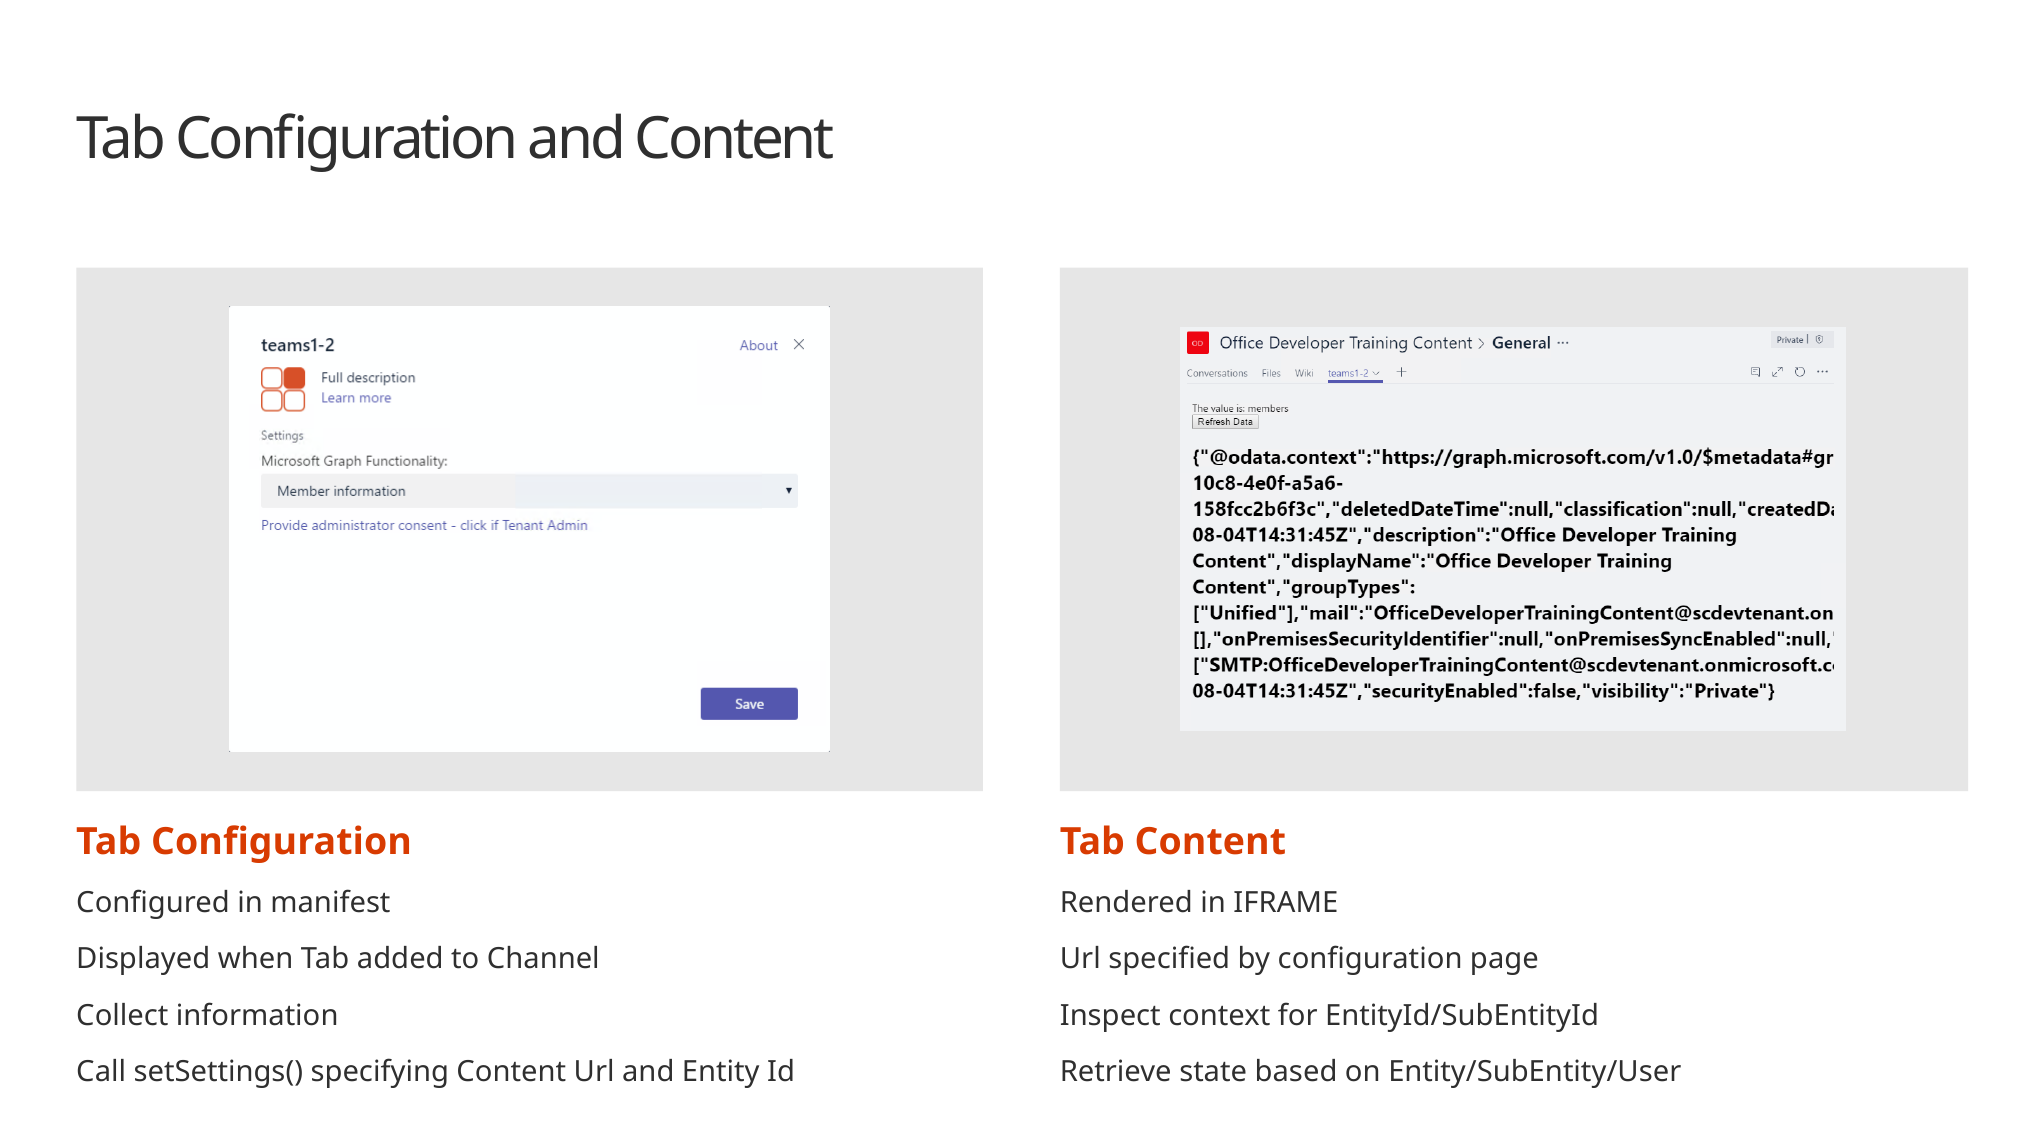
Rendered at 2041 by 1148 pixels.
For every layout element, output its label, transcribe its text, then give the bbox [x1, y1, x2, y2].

title Tab Configuration and Content [76, 103, 1969, 172]
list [229, 306, 831, 752]
list Tab Configuration Configured in manifest Displayed when Tab added to Channel Collect information Call setSettings() specifying Content Url and Entity Id [76, 824, 983, 1090]
list Tab Content Rendered in IFRAME Url specified by configuration page Inspect context for EntityId/SubEntityId Retrieve state based on Entity/SubEntity/User [1059, 824, 1969, 1147]
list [1180, 327, 1846, 732]
